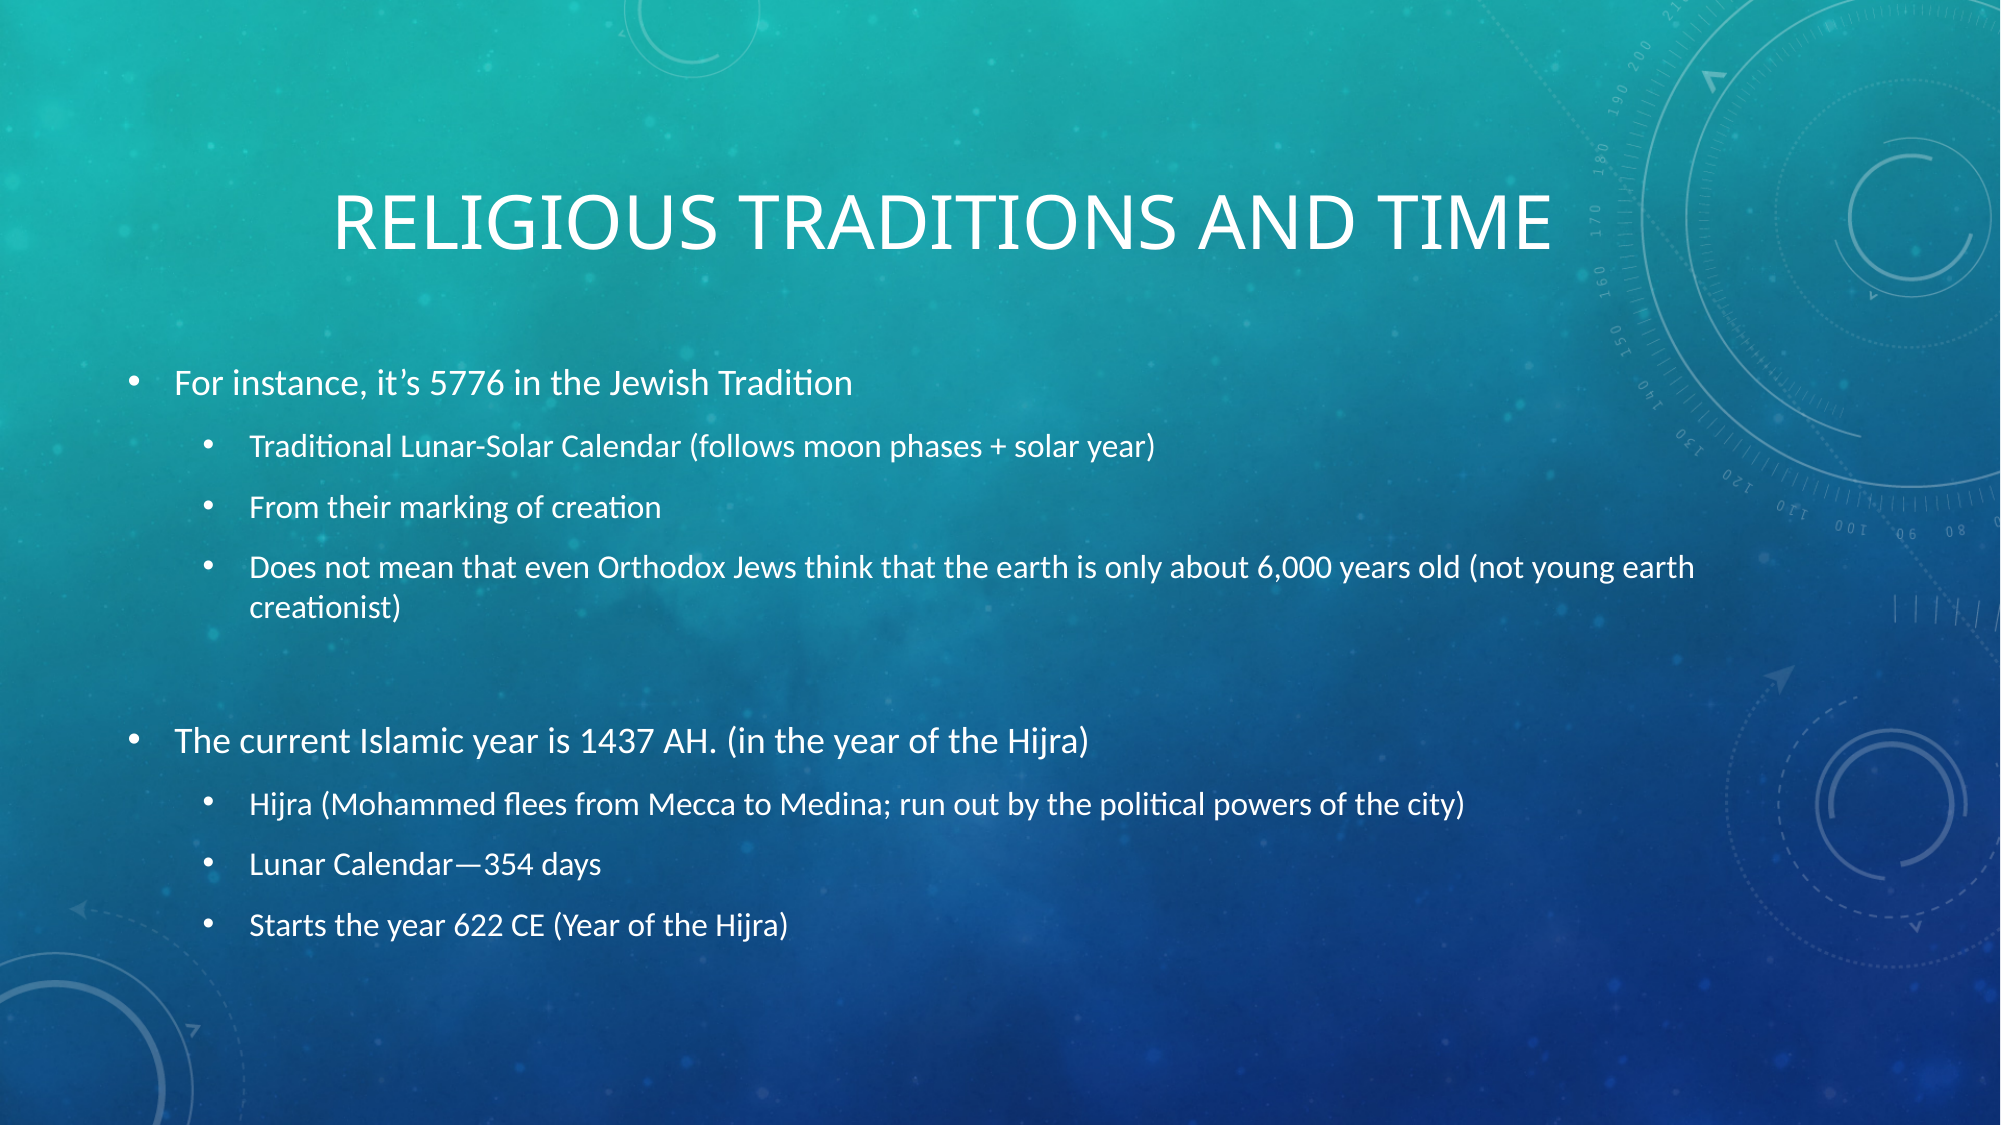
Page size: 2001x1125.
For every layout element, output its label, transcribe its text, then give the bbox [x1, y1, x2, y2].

list For instance, it’s 5776 in the Jewish Tradition Traditional Lunar-Solar Calendar (follows moon phases + solar year) From their marking of creation Does not mean that even Orthodox Jews think that the earth is only about 6,000 years old (not young earth creationist) The current Islamic year is 1437 AH. (in the year of the Hijra) Hijra (Mohammed flees from Mecca to Medina; run out by the political powers of the city) Lunar Calendar—354 days Starts the year 622 CE (Year of the Hijra) [112, 351, 1775, 950]
title Religious traditions and time [112, 99, 1775, 339]
picture [0, 0, 2001, 1125]
